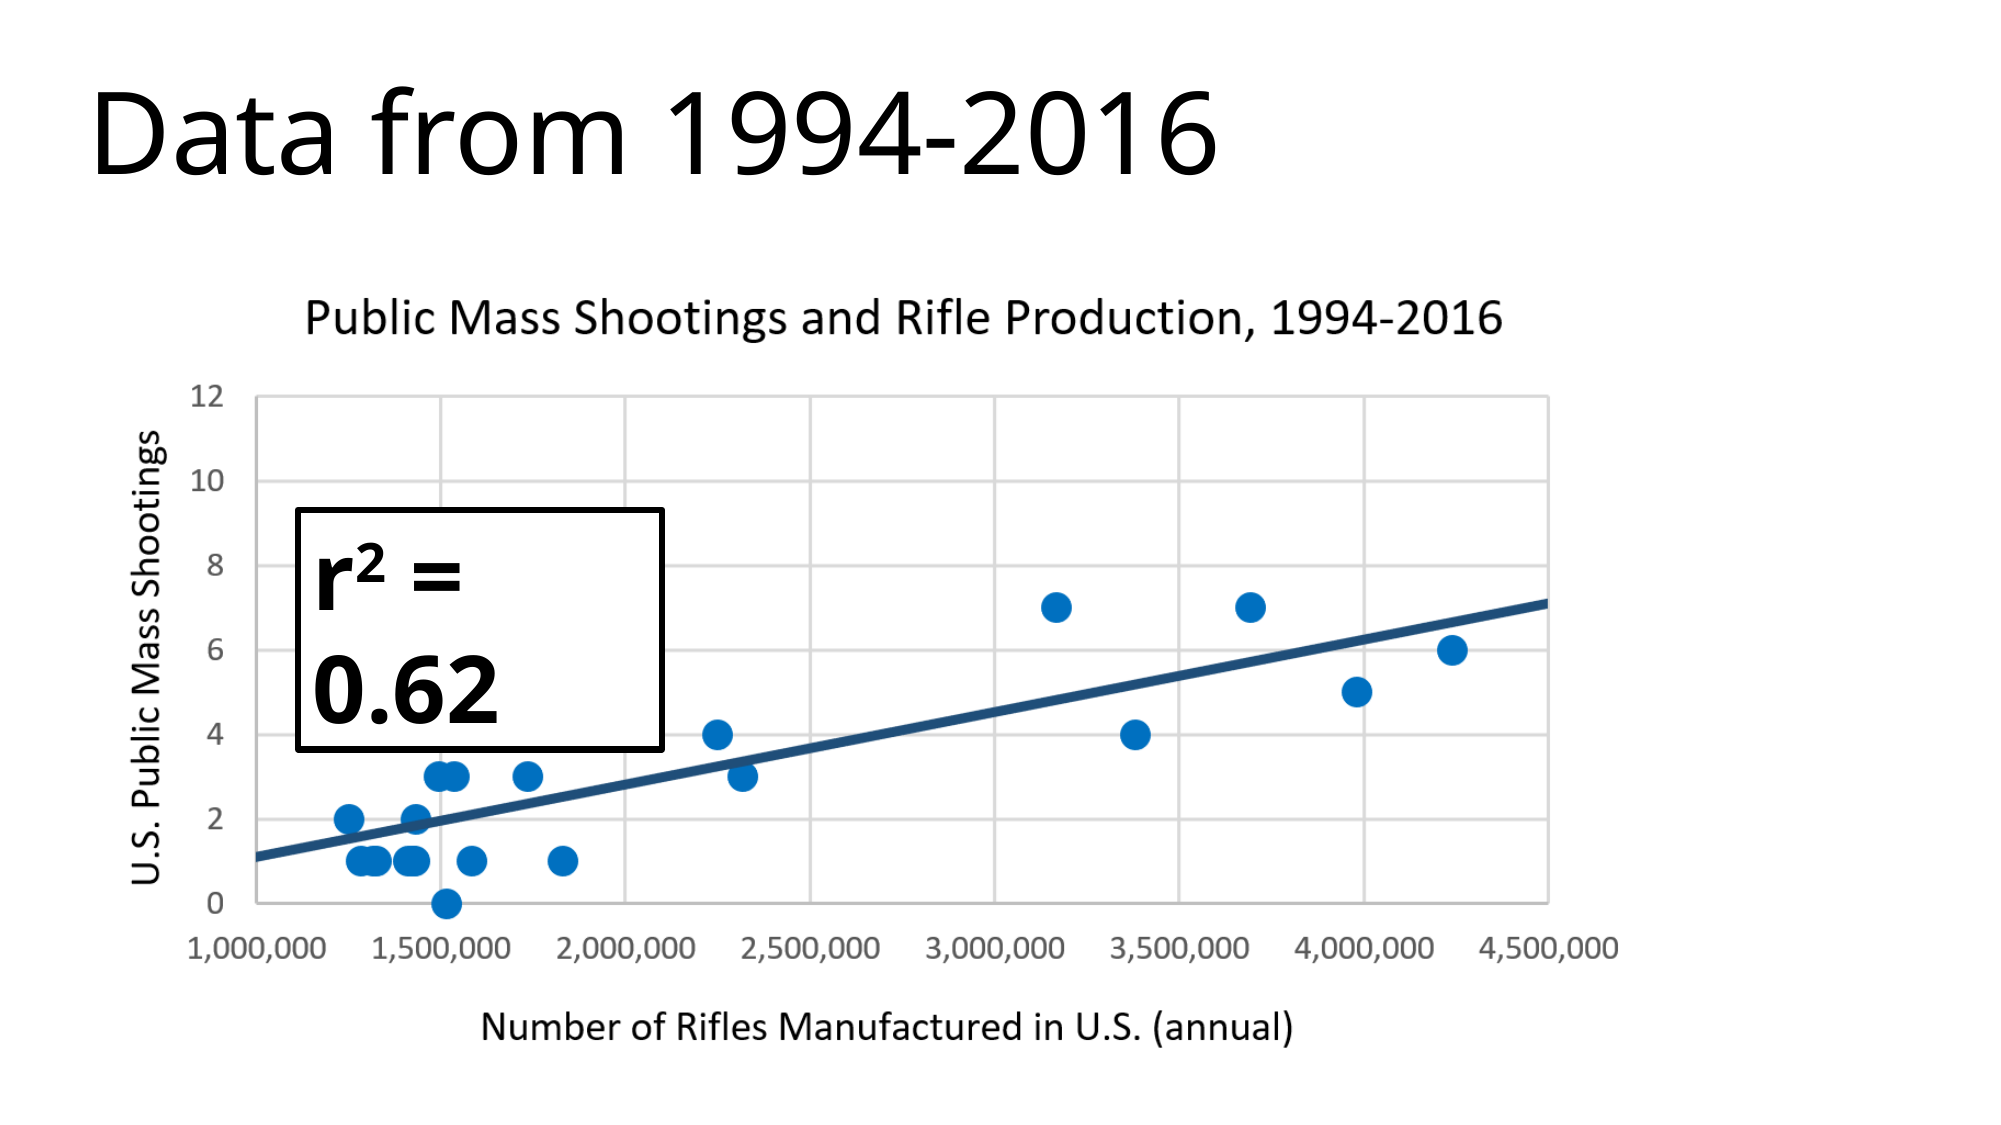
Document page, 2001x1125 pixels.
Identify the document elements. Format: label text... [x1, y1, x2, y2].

picture [87, 264, 1663, 1073]
text_box Data from 1994-2016 [72, 52, 1623, 205]
